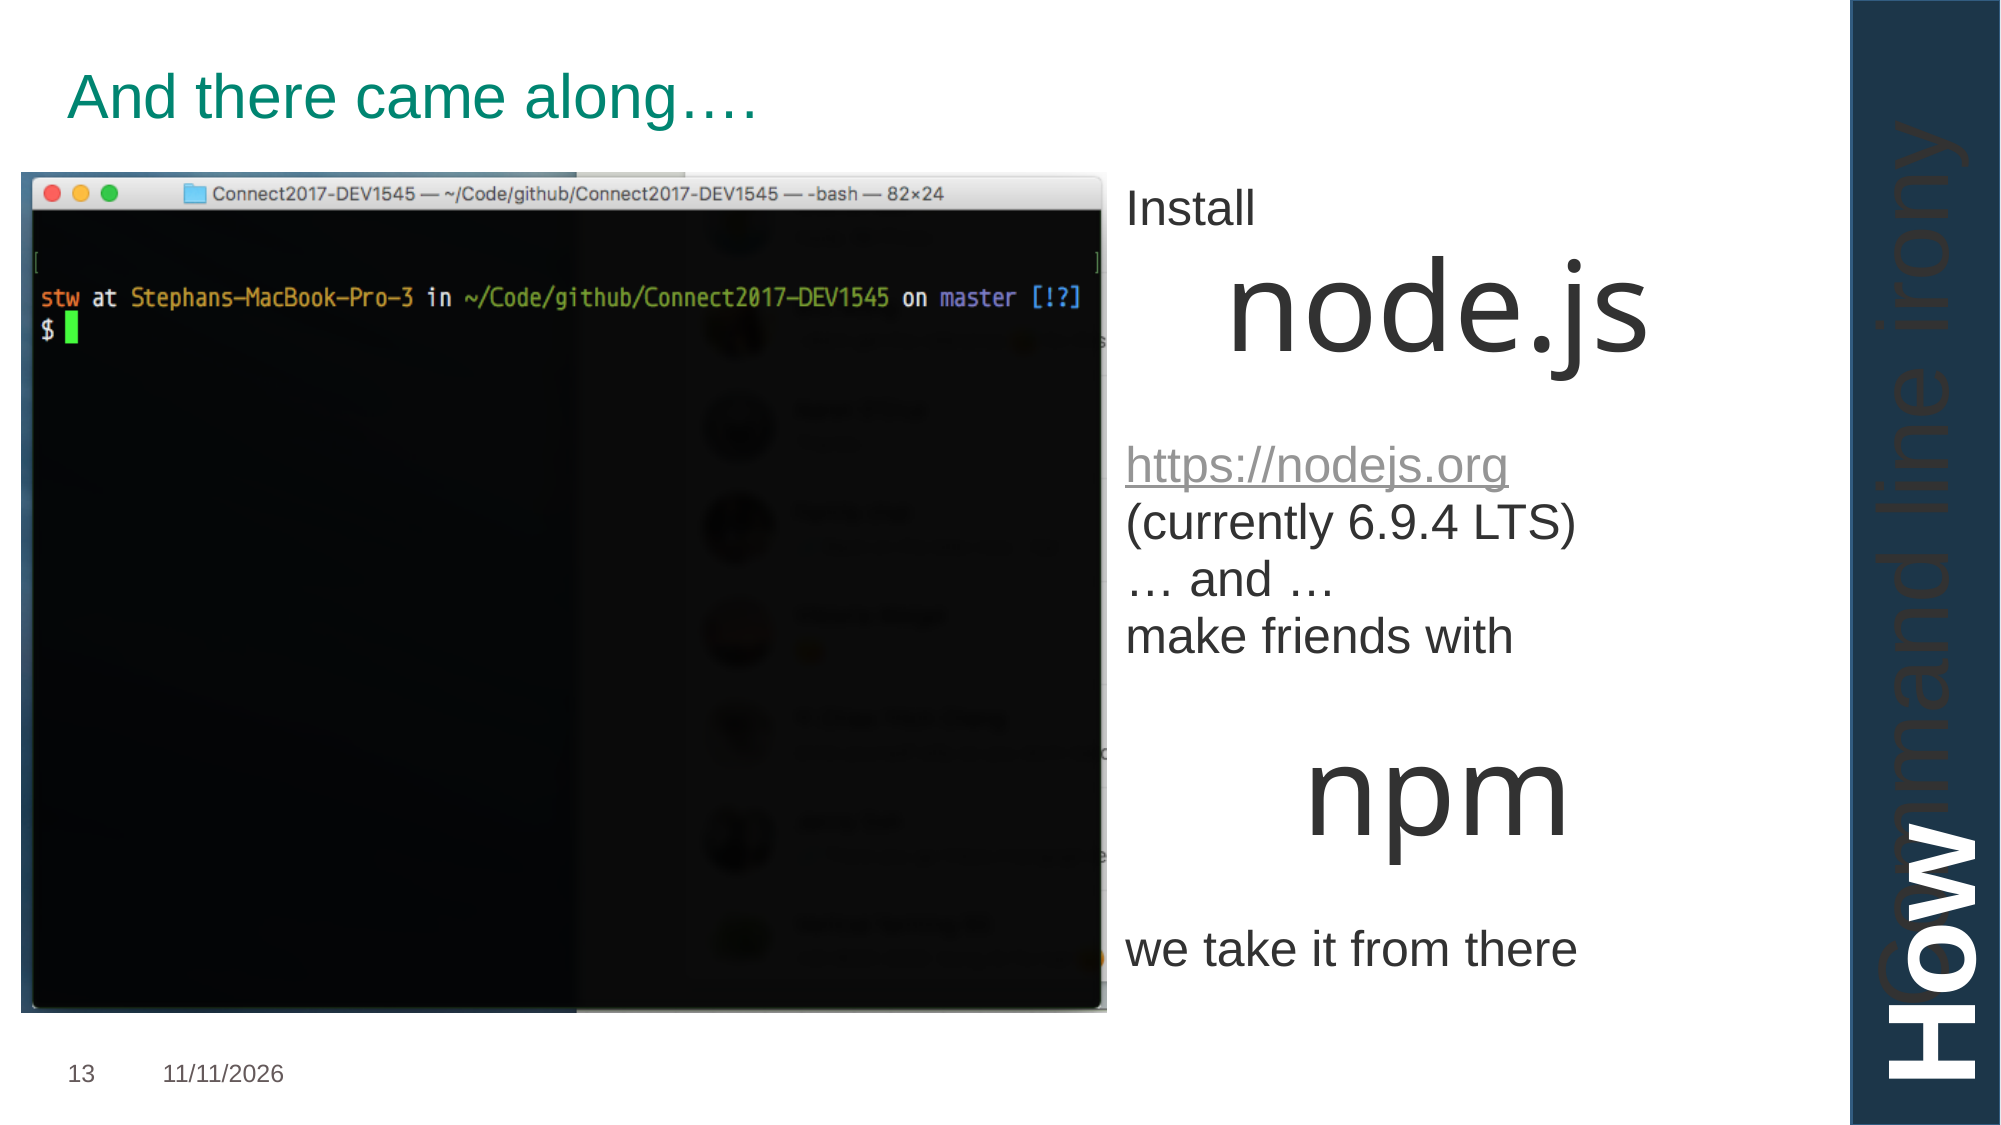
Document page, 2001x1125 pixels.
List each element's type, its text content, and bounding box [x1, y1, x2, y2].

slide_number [147, 1042, 598, 1103]
text_box How [1859, 756, 1963, 1103]
picture [21, 172, 1107, 1013]
text_box Command line irony [1849, 97, 2000, 1024]
text_box Install node.js https://nodejs.org (currently 6.9.4 LTS) … and … make friends with npm we take it from there [1110, 172, 1766, 1013]
slide_number 13 [52, 1042, 147, 1103]
list And there came along…. [52, 56, 1578, 143]
